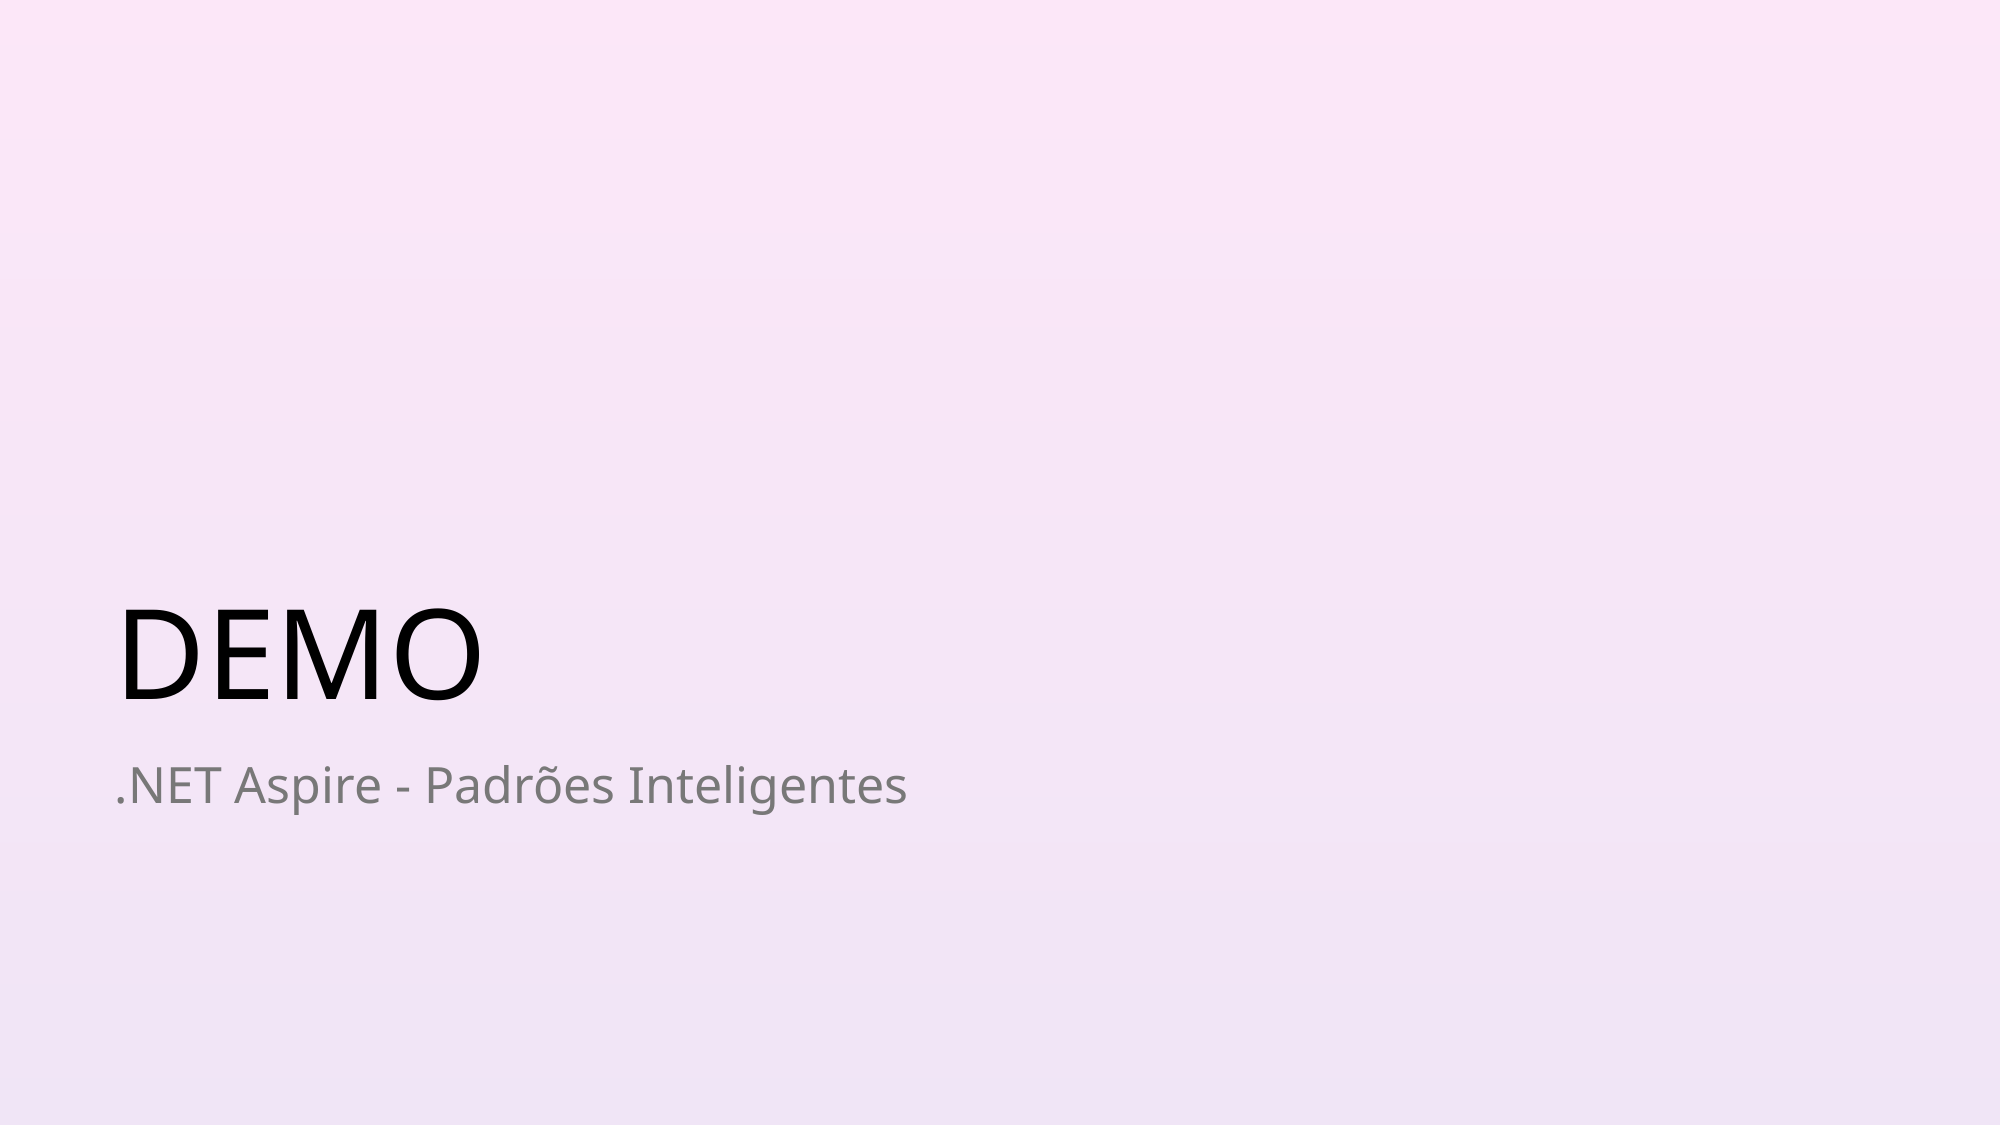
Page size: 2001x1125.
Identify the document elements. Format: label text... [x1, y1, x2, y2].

list .NET Aspire - Padrões Inteligentes [99, 752, 1182, 999]
title DEMO [99, 266, 1825, 735]
